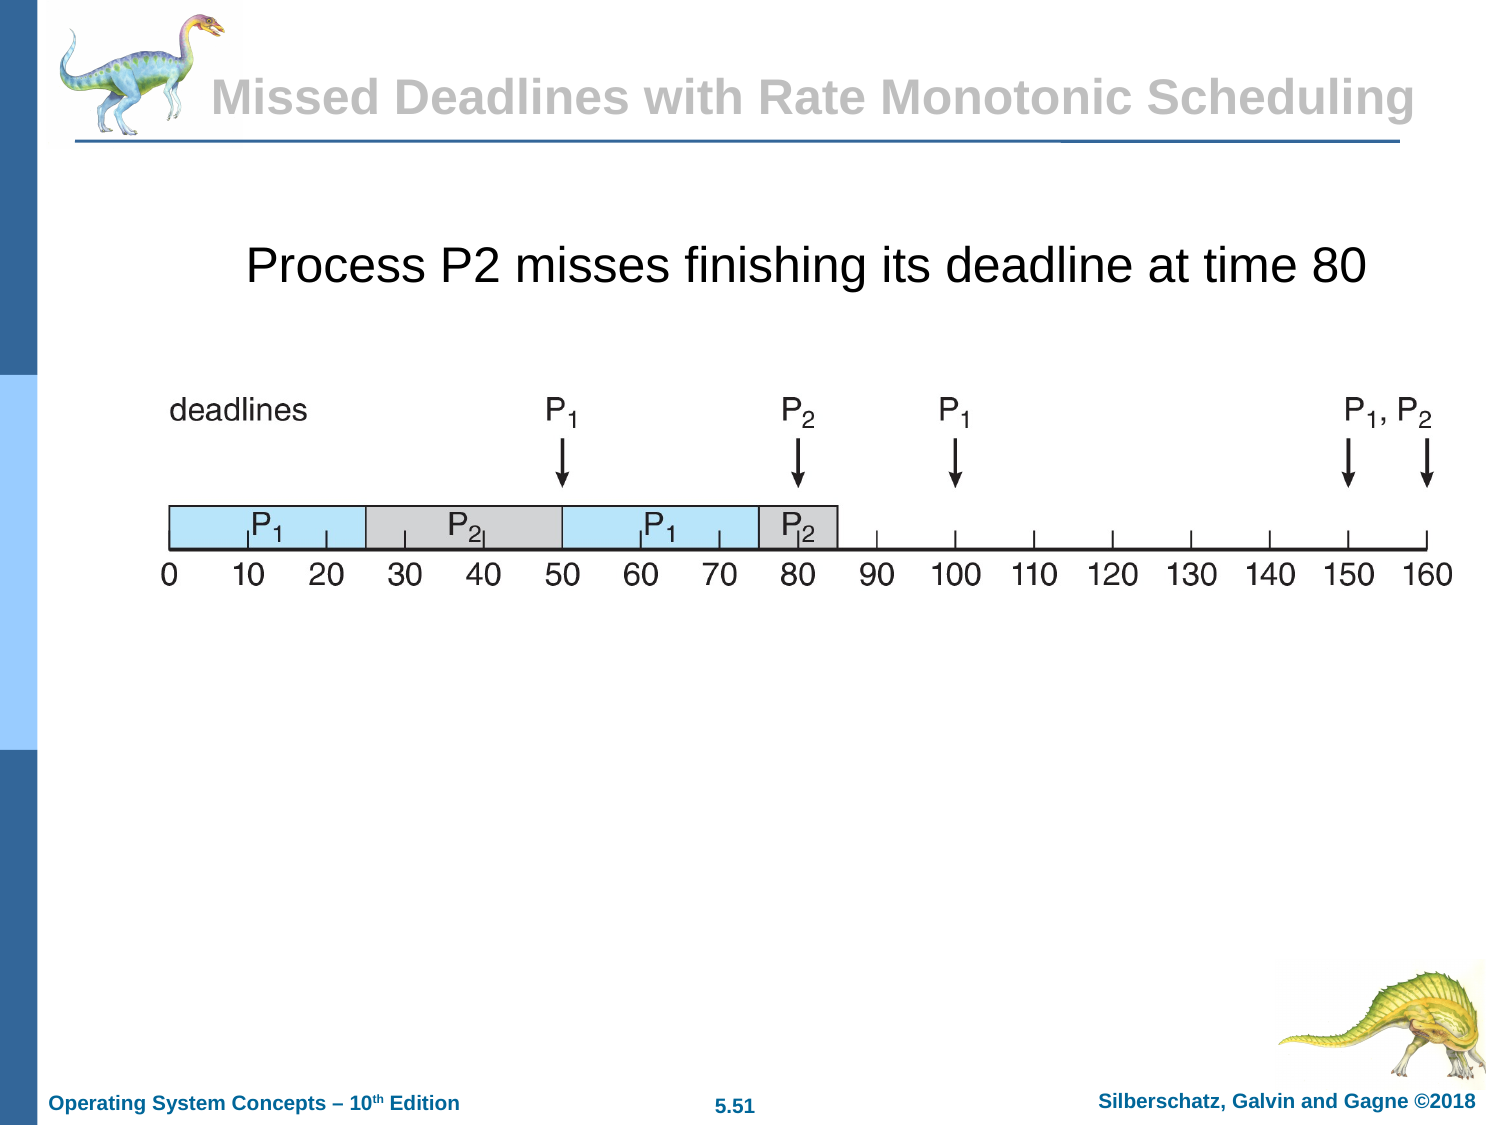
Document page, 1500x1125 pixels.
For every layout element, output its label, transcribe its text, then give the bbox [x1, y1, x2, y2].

picture [1275, 959, 1486, 1090]
picture [160, 393, 1454, 592]
title Missed Deadlines with Rate Monotonic Scheduling [151, 31, 1477, 132]
text_box Process P2 misses finishing its deadline at time 80 [230, 224, 1383, 300]
picture [46, 0, 243, 149]
